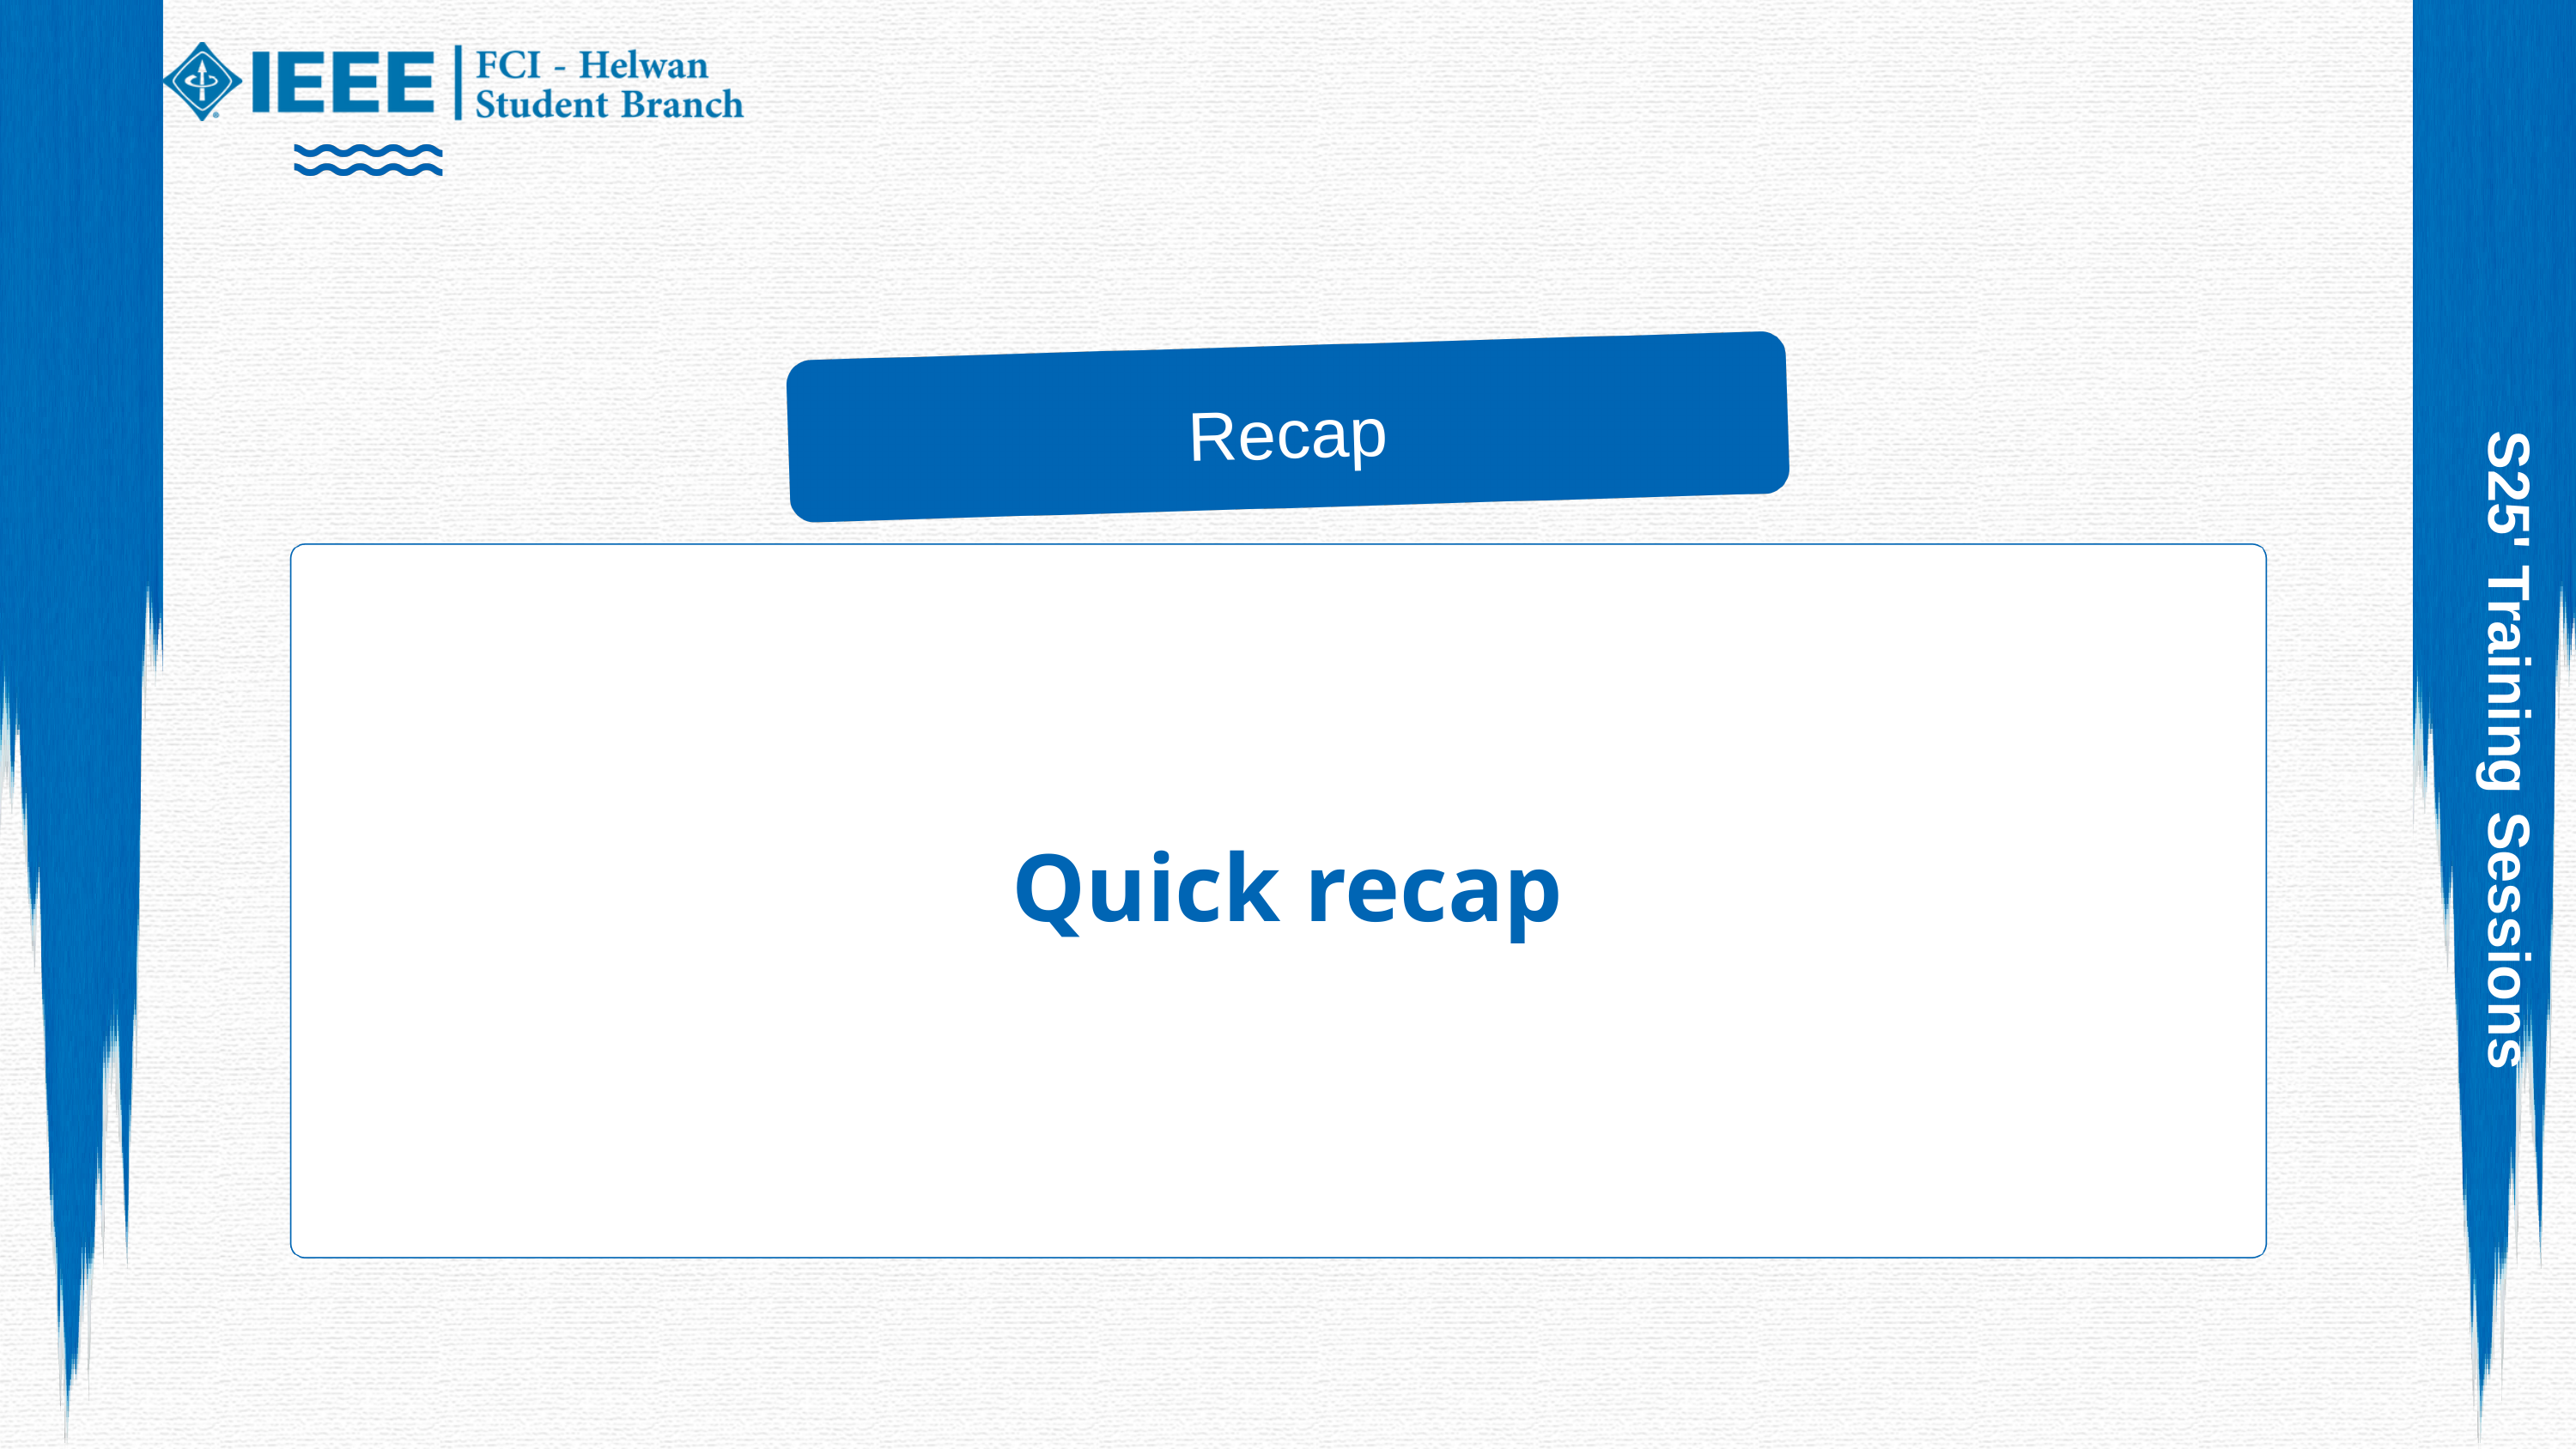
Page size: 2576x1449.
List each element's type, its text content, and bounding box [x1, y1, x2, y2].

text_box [2209, 706, 2576, 794]
text_box [2413, 801, 2576, 1449]
text_box [162, 42, 746, 121]
text_box [0, 0, 163, 1449]
text_box [2413, 0, 2576, 706]
text_box [294, 144, 443, 176]
text_box Quick recap [295, 784, 2281, 941]
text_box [841, 356, 1735, 486]
text_box [784, 322, 1791, 523]
text_box [289, 537, 2274, 1266]
text_box [163, 0, 2413, 1449]
